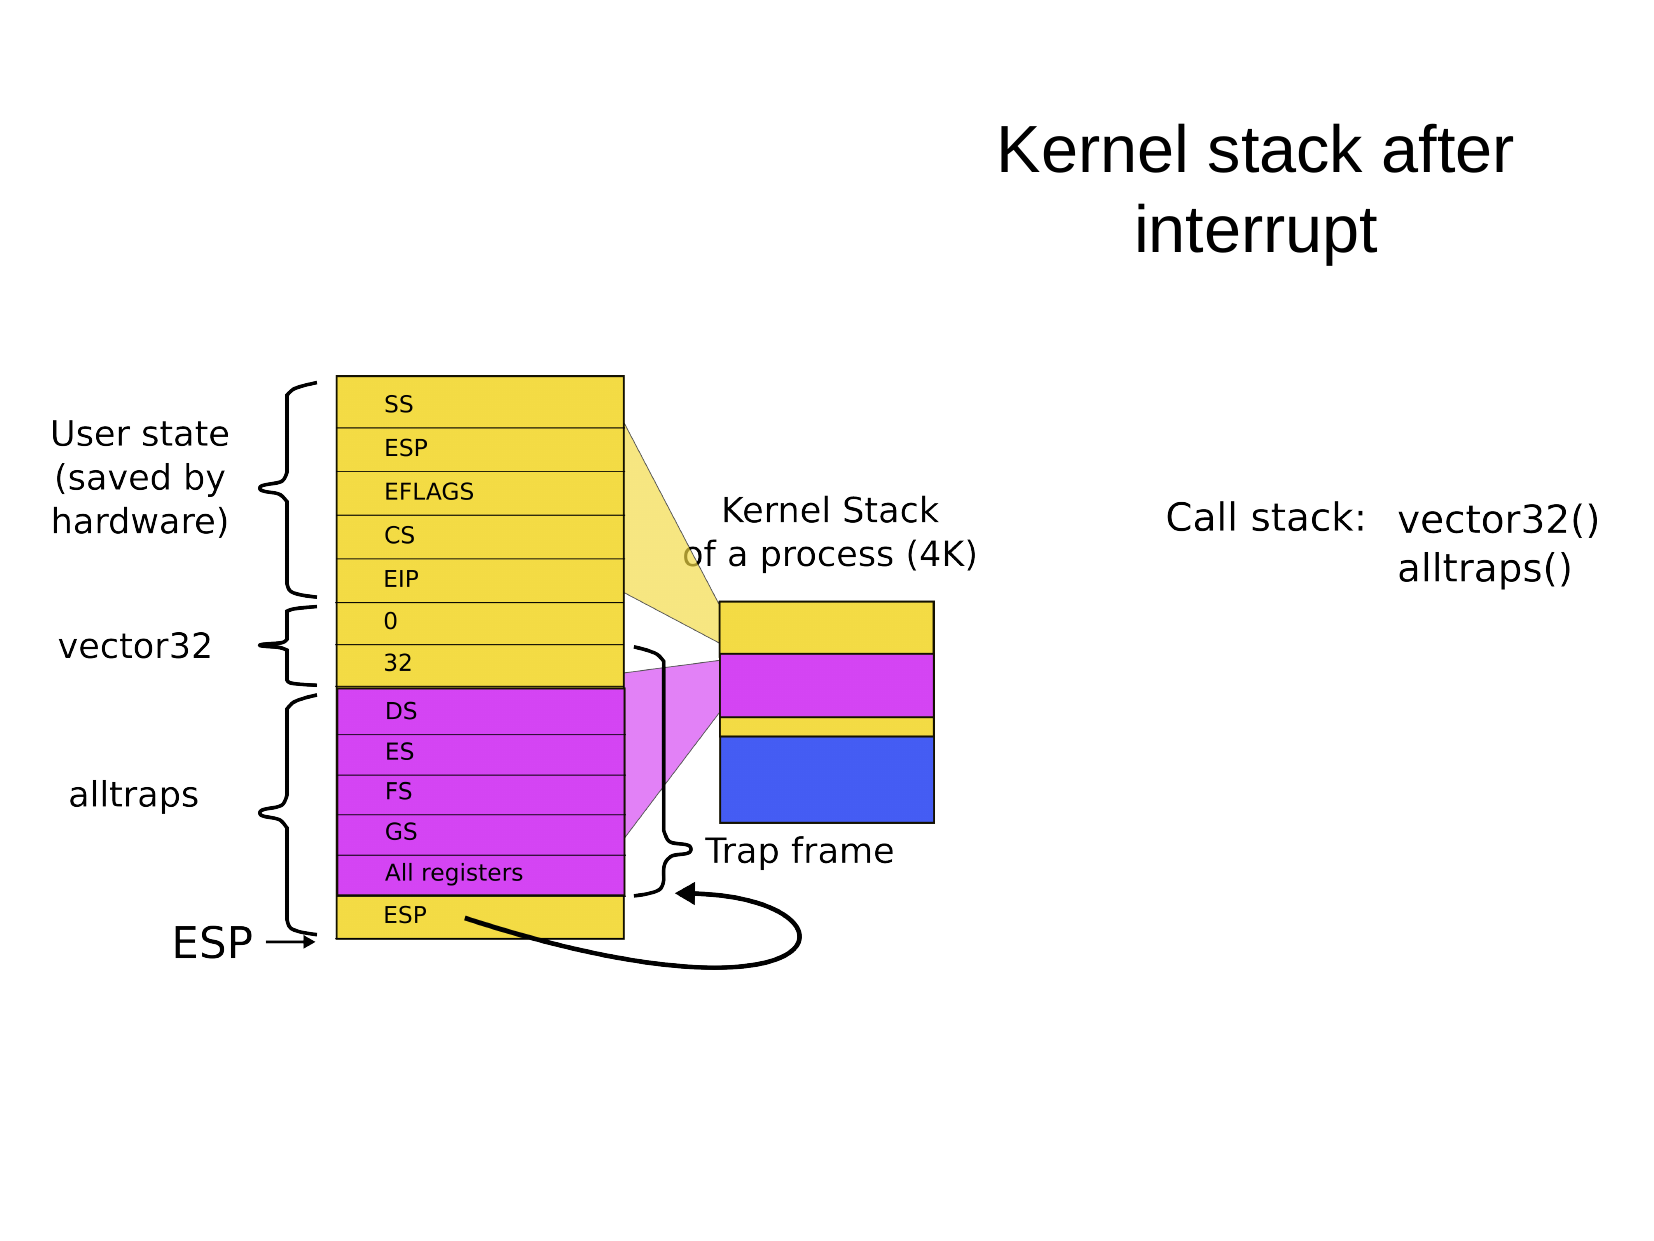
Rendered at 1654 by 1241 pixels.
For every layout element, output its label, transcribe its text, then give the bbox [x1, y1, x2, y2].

list Kernel stack after interrupt [900, 105, 1613, 300]
picture [52, 375, 1597, 971]
